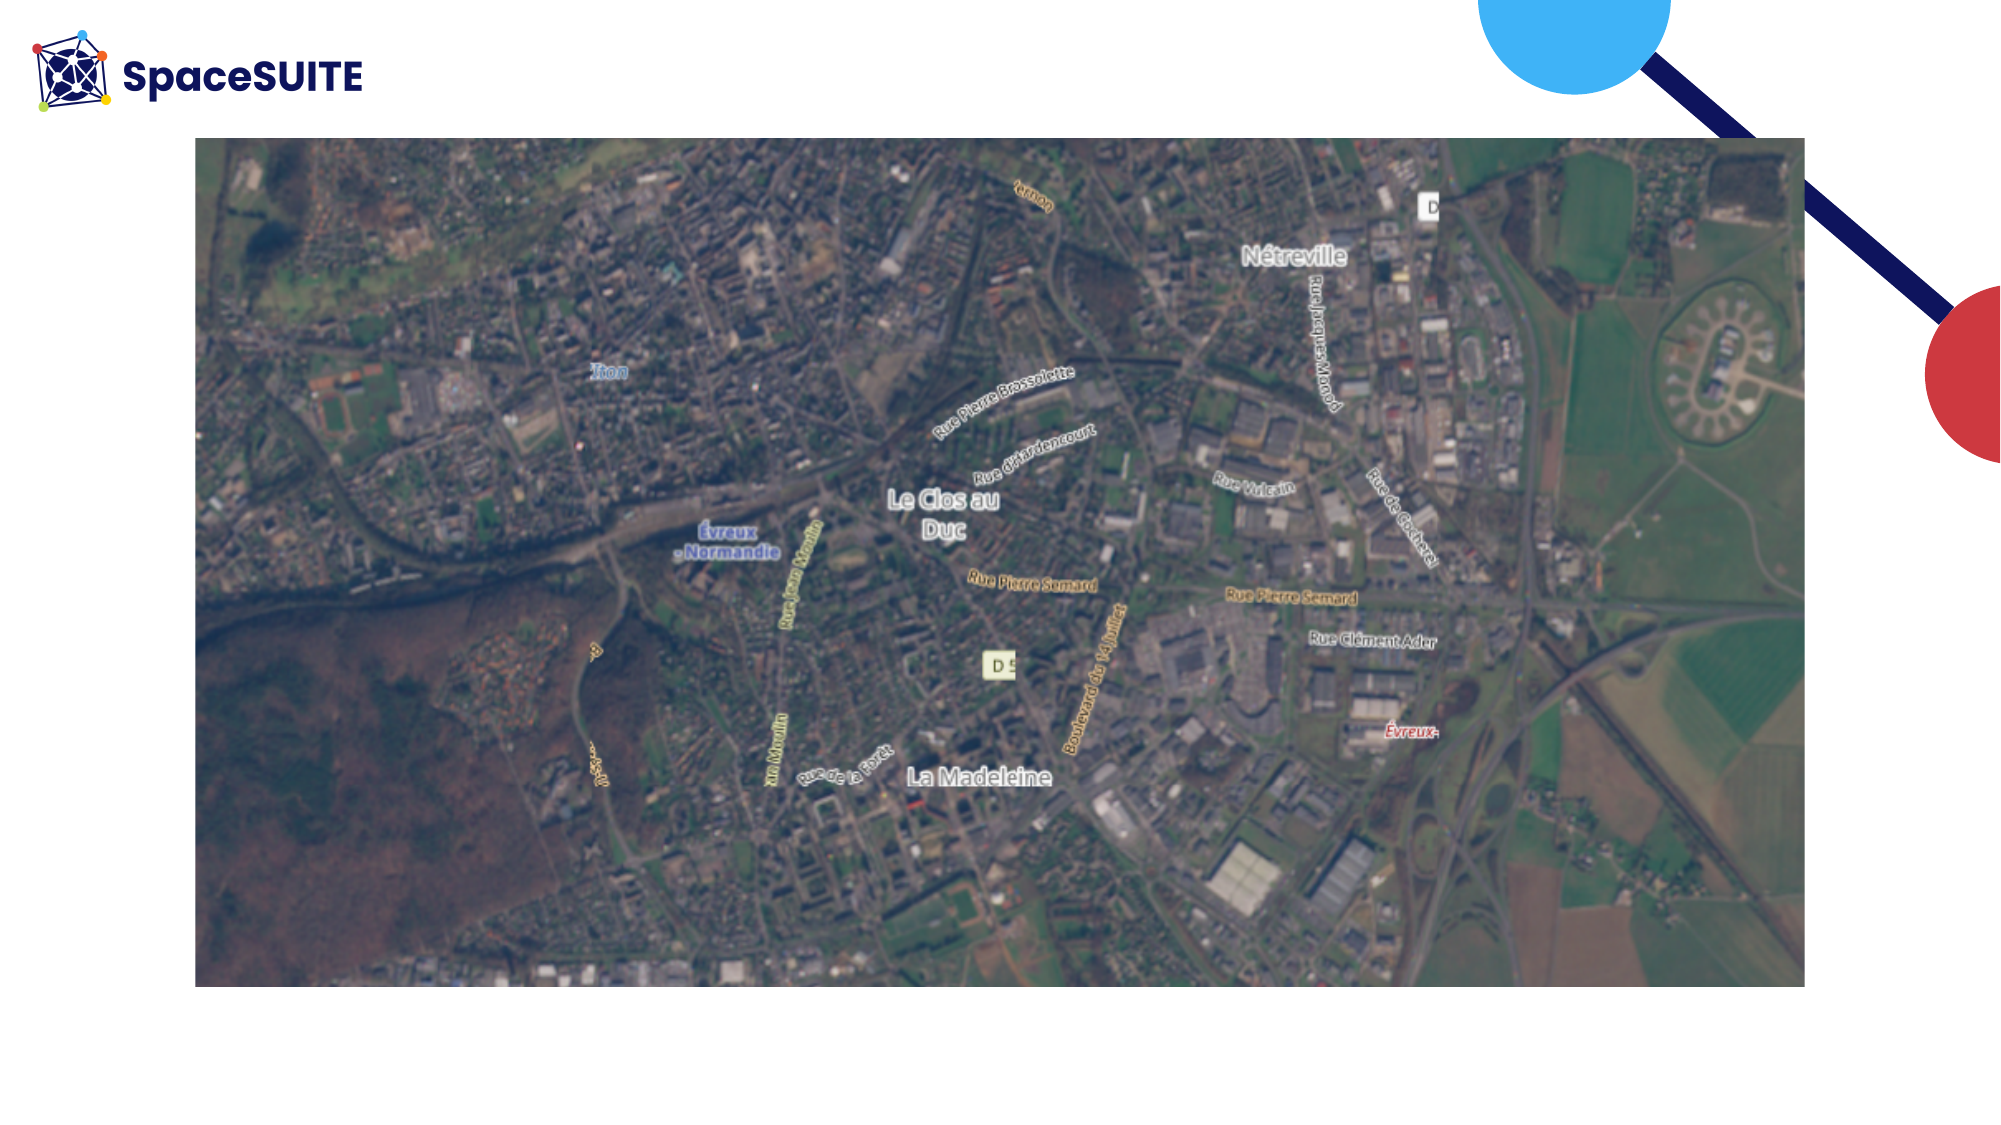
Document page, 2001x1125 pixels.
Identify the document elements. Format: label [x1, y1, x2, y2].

picture [32, 30, 362, 112]
picture [194, 138, 1806, 987]
